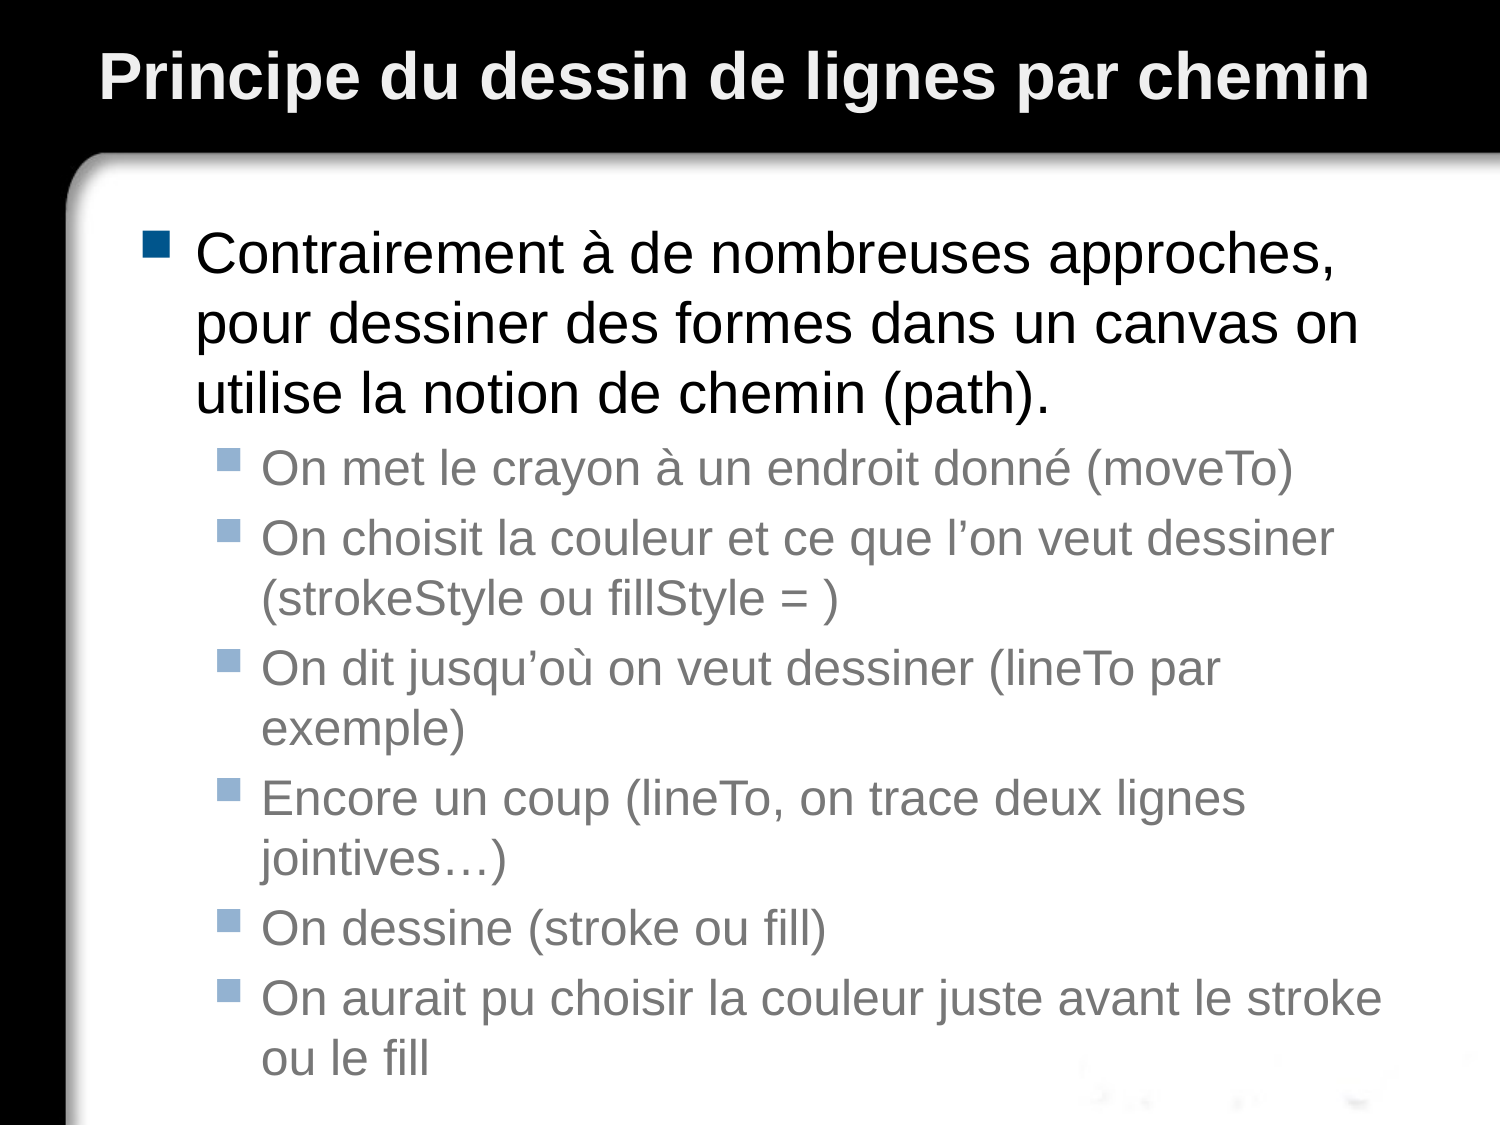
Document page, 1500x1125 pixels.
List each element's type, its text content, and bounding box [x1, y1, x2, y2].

picture [0, 0, 1500, 1125]
title Principe du dessin de lignes par chemin [83, 28, 1472, 117]
list Contrairement à de nombreuses approches, pour dessiner des formes dans un canvas on utilise la notion de chemin (path). On met le crayon à un endroit donné (moveTo) On choisit la couleur et ce que l’on veut dessiner (strokeStyle ou fillStyle = ) On dit jusqu’où on veut dessiner (lineTo par exemple) Encore un coup (lineTo, on trace deux lignes jointives…) On dessine (stroke ou fill) On aurait pu choisir la couleur juste avant le stroke ou le fill [123, 207, 1437, 984]
